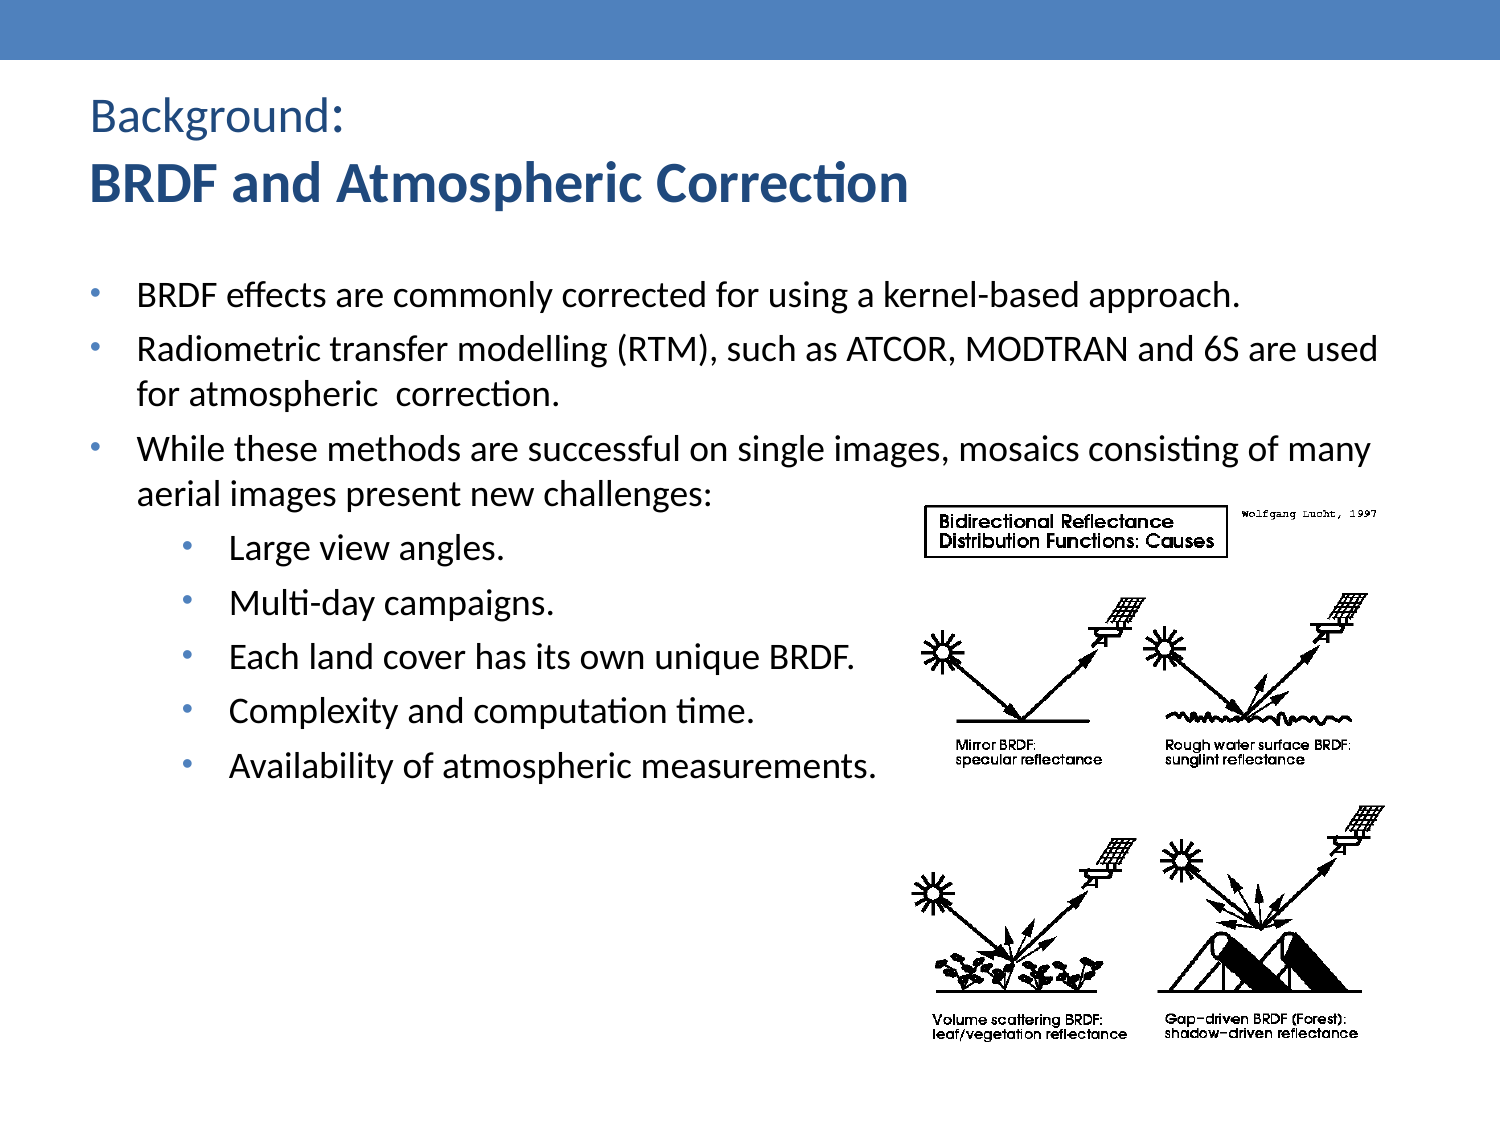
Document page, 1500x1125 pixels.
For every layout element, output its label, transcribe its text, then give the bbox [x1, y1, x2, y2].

text_box BRDF effects are commonly corrected for using a kernel-based approach. Radiometric transfer modelling (RTM), such as ATCOR, MODTRAN and 6S are used for atmospheric correction. While these methods are successful on single images, mosaics consisting of many aerial images present new challenges: Large view angles. Multi-day campaigns. Each land cover has its own unique BRDF. Complexity and computation time. Availability of atmospheric measurements. [74, 262, 1425, 1035]
picture [903, 491, 1395, 1063]
text_box Background: BRDF and Atmospheric Correction [74, 78, 1425, 211]
